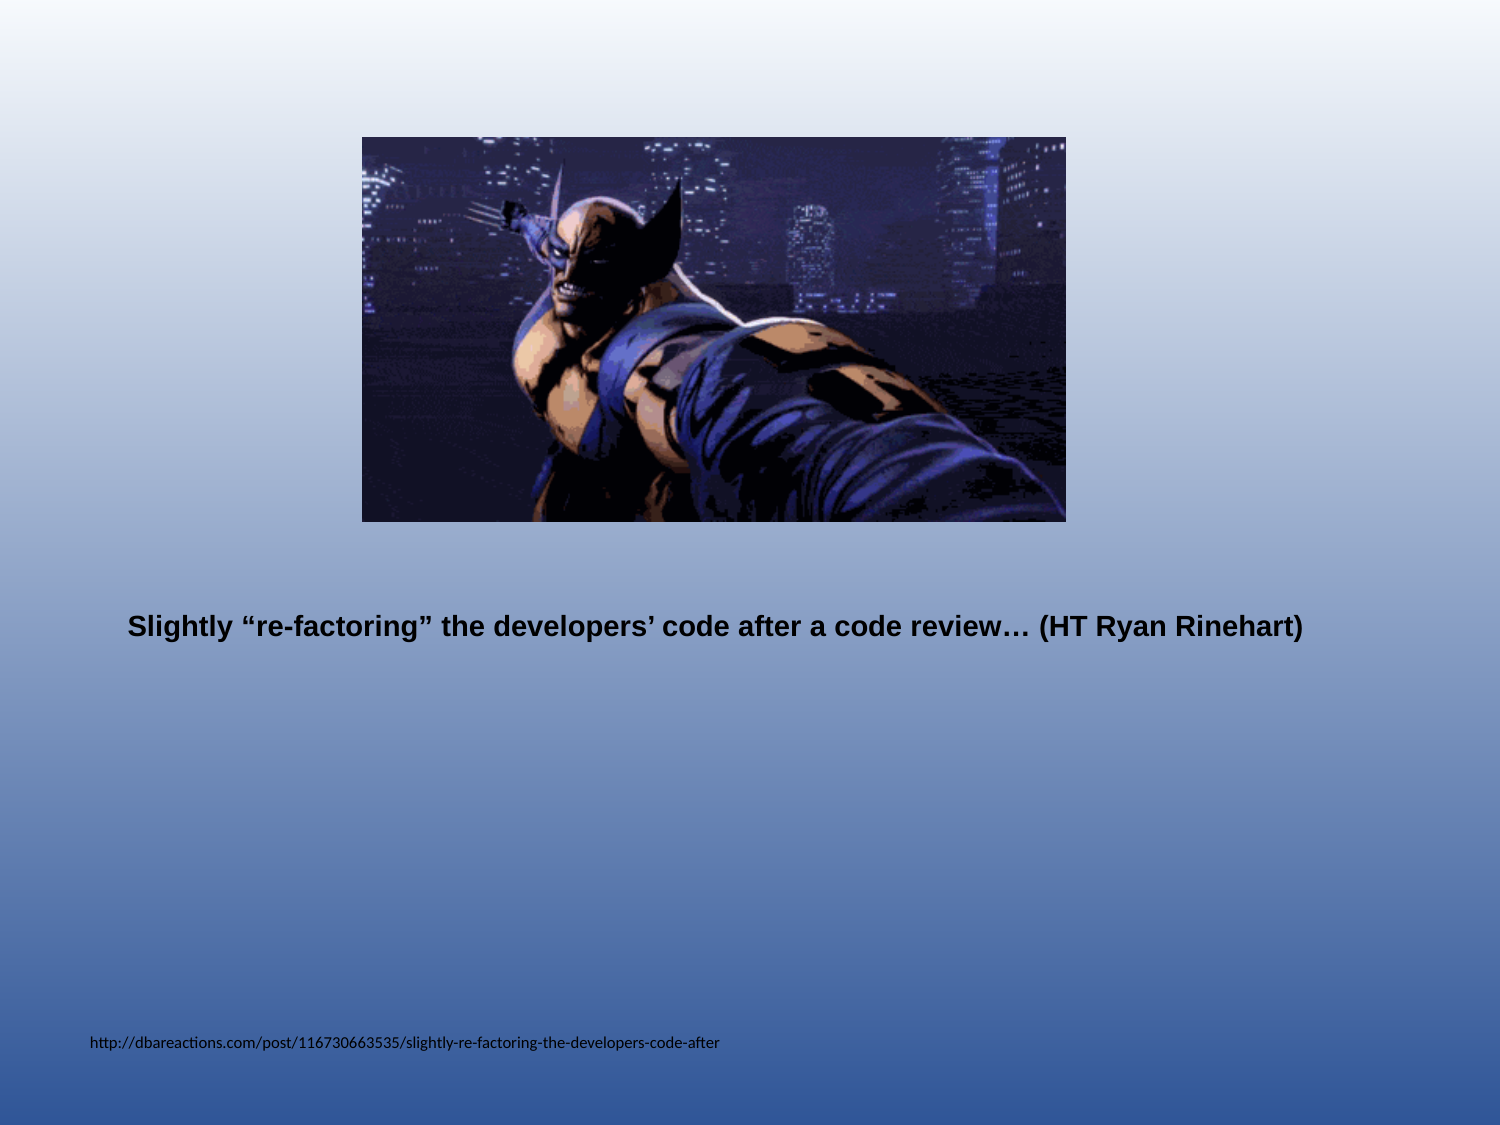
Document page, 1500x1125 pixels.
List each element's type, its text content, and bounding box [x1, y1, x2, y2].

text_box Slightly “re-factoring” the developers’ code after a code review… (HT Ryan Rinehart) [112, 600, 1350, 651]
text_box http://dbareactions.com/post/116730663535/slightly-re-factoring-the-developers-code-after [75, 1024, 1388, 1060]
picture [362, 137, 1066, 522]
